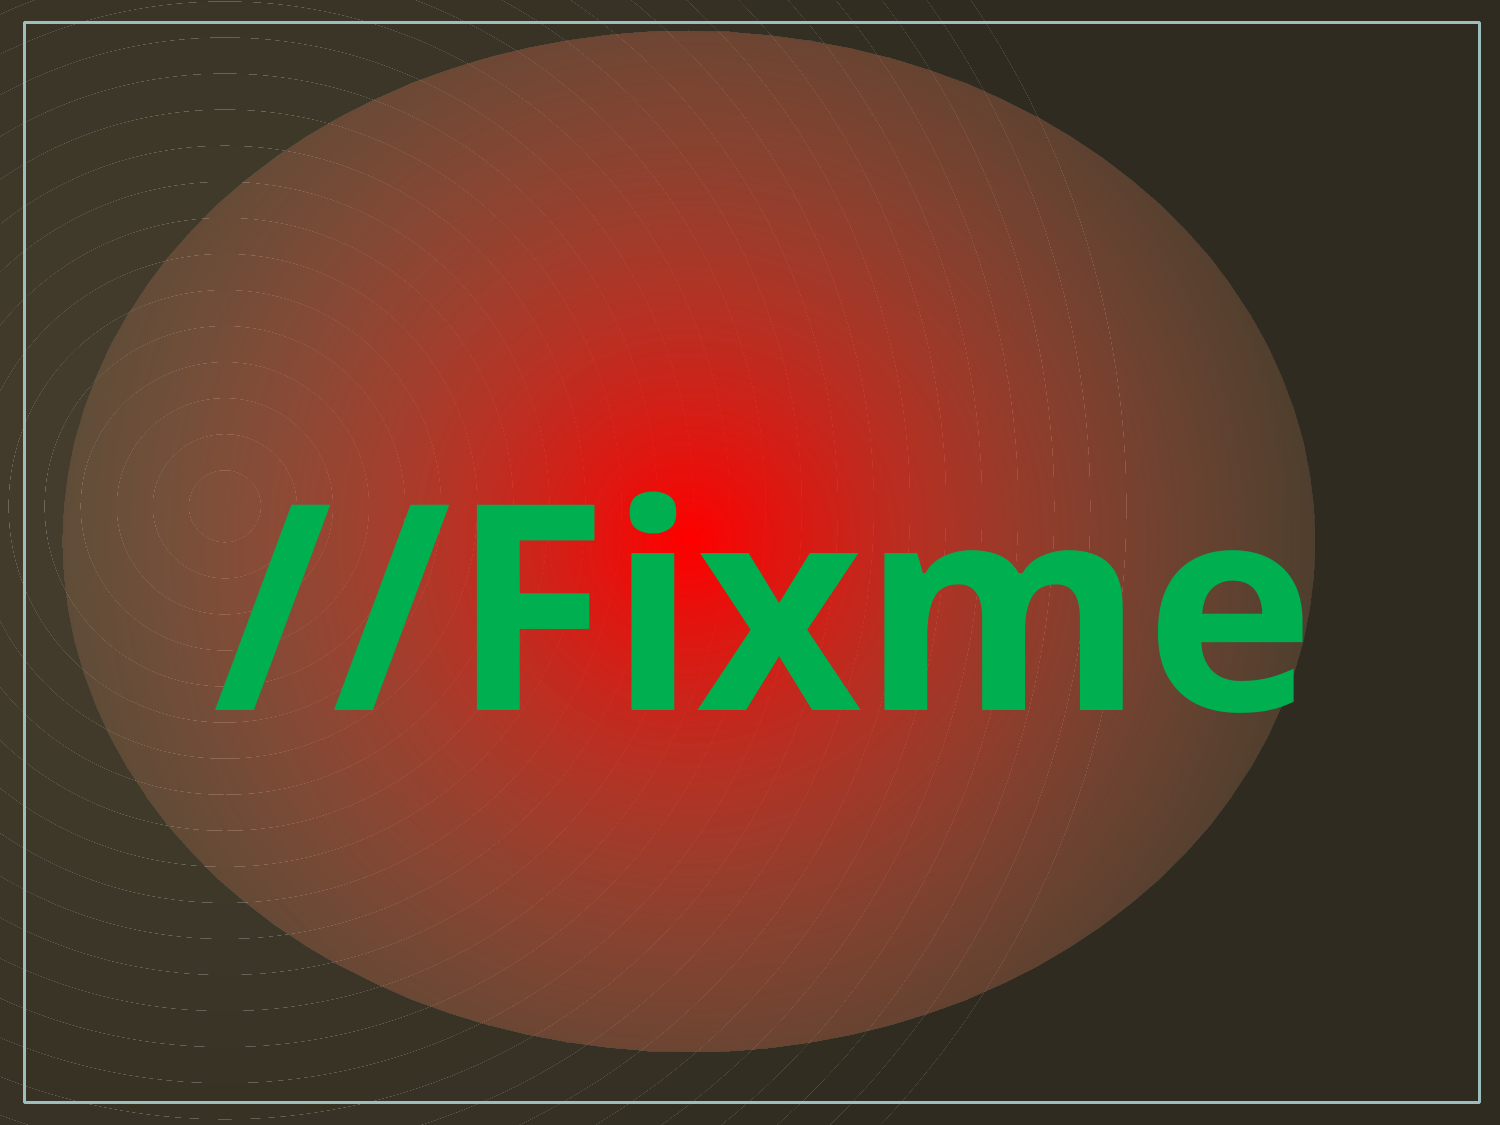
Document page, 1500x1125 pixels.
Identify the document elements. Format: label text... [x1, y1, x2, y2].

text_box //Fixme [123, 242, 1383, 775]
text_box [130, 775, 1247, 1053]
text_box [179, 29, 1198, 242]
text_box [60, 319, 123, 763]
